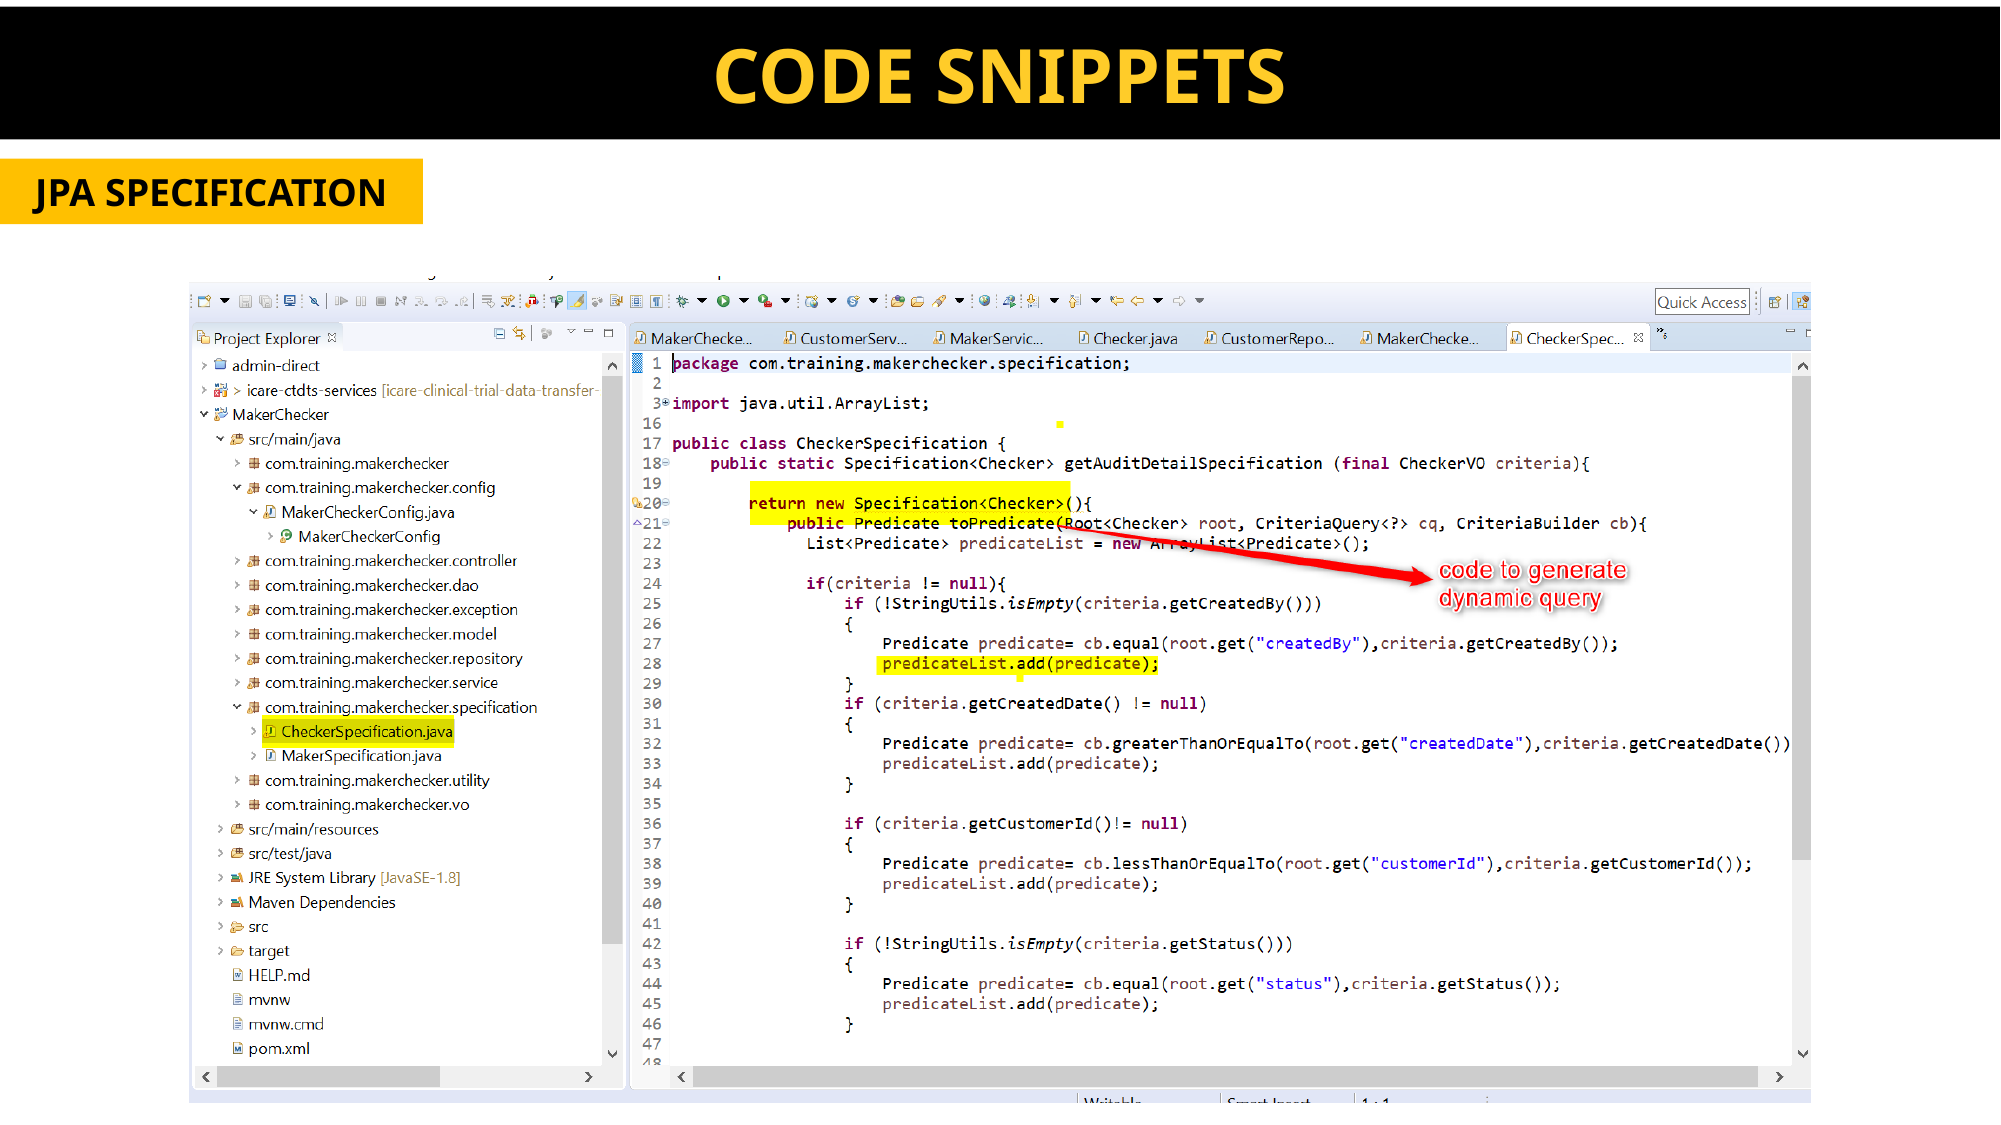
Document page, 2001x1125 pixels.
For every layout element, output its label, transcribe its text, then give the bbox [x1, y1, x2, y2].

text_box Code Snippets [0, 6, 2000, 140]
picture [189, 276, 1811, 1103]
text_box JPA Specification [0, 158, 424, 225]
